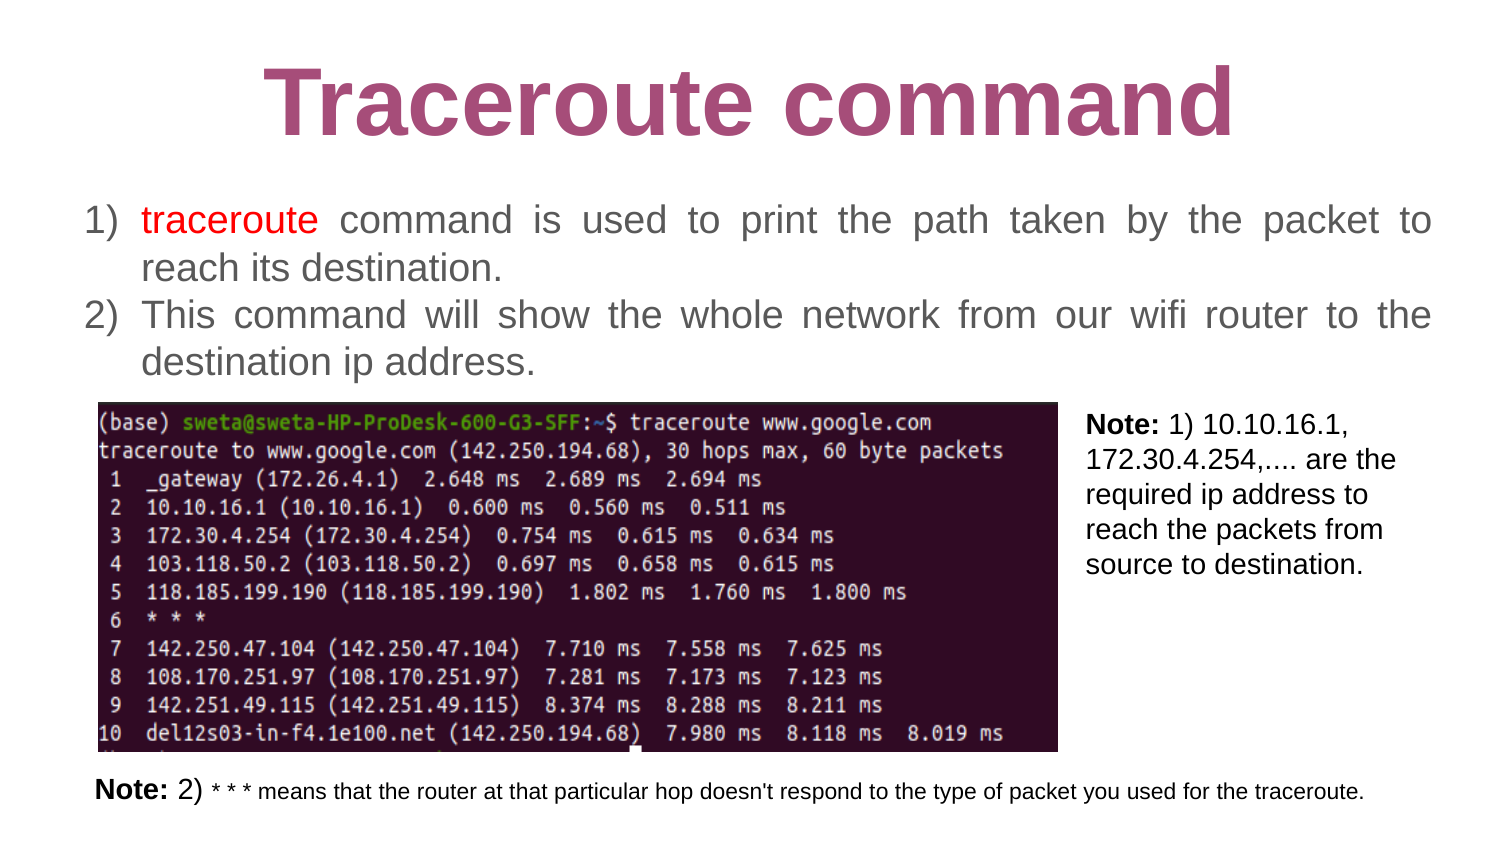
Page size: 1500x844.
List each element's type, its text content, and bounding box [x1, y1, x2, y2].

text_box Note: 1) 10.10.16.1, 172.30.4.254,.... are the required ip address to reach the packets from source to destination. [1070, 390, 1429, 596]
subtitle traceroute command is used to print the path taken by the packet to reach its destination. This command will show the whole network from our wifi router to the destination ip address. [51, 179, 1449, 827]
text_box Note: 2) * * * means that the router at that particular hop doesn't respond to the type of packet you used for the traceroute. [79, 755, 1449, 821]
title Traceroute command [51, 23, 1449, 170]
picture [98, 402, 1059, 752]
